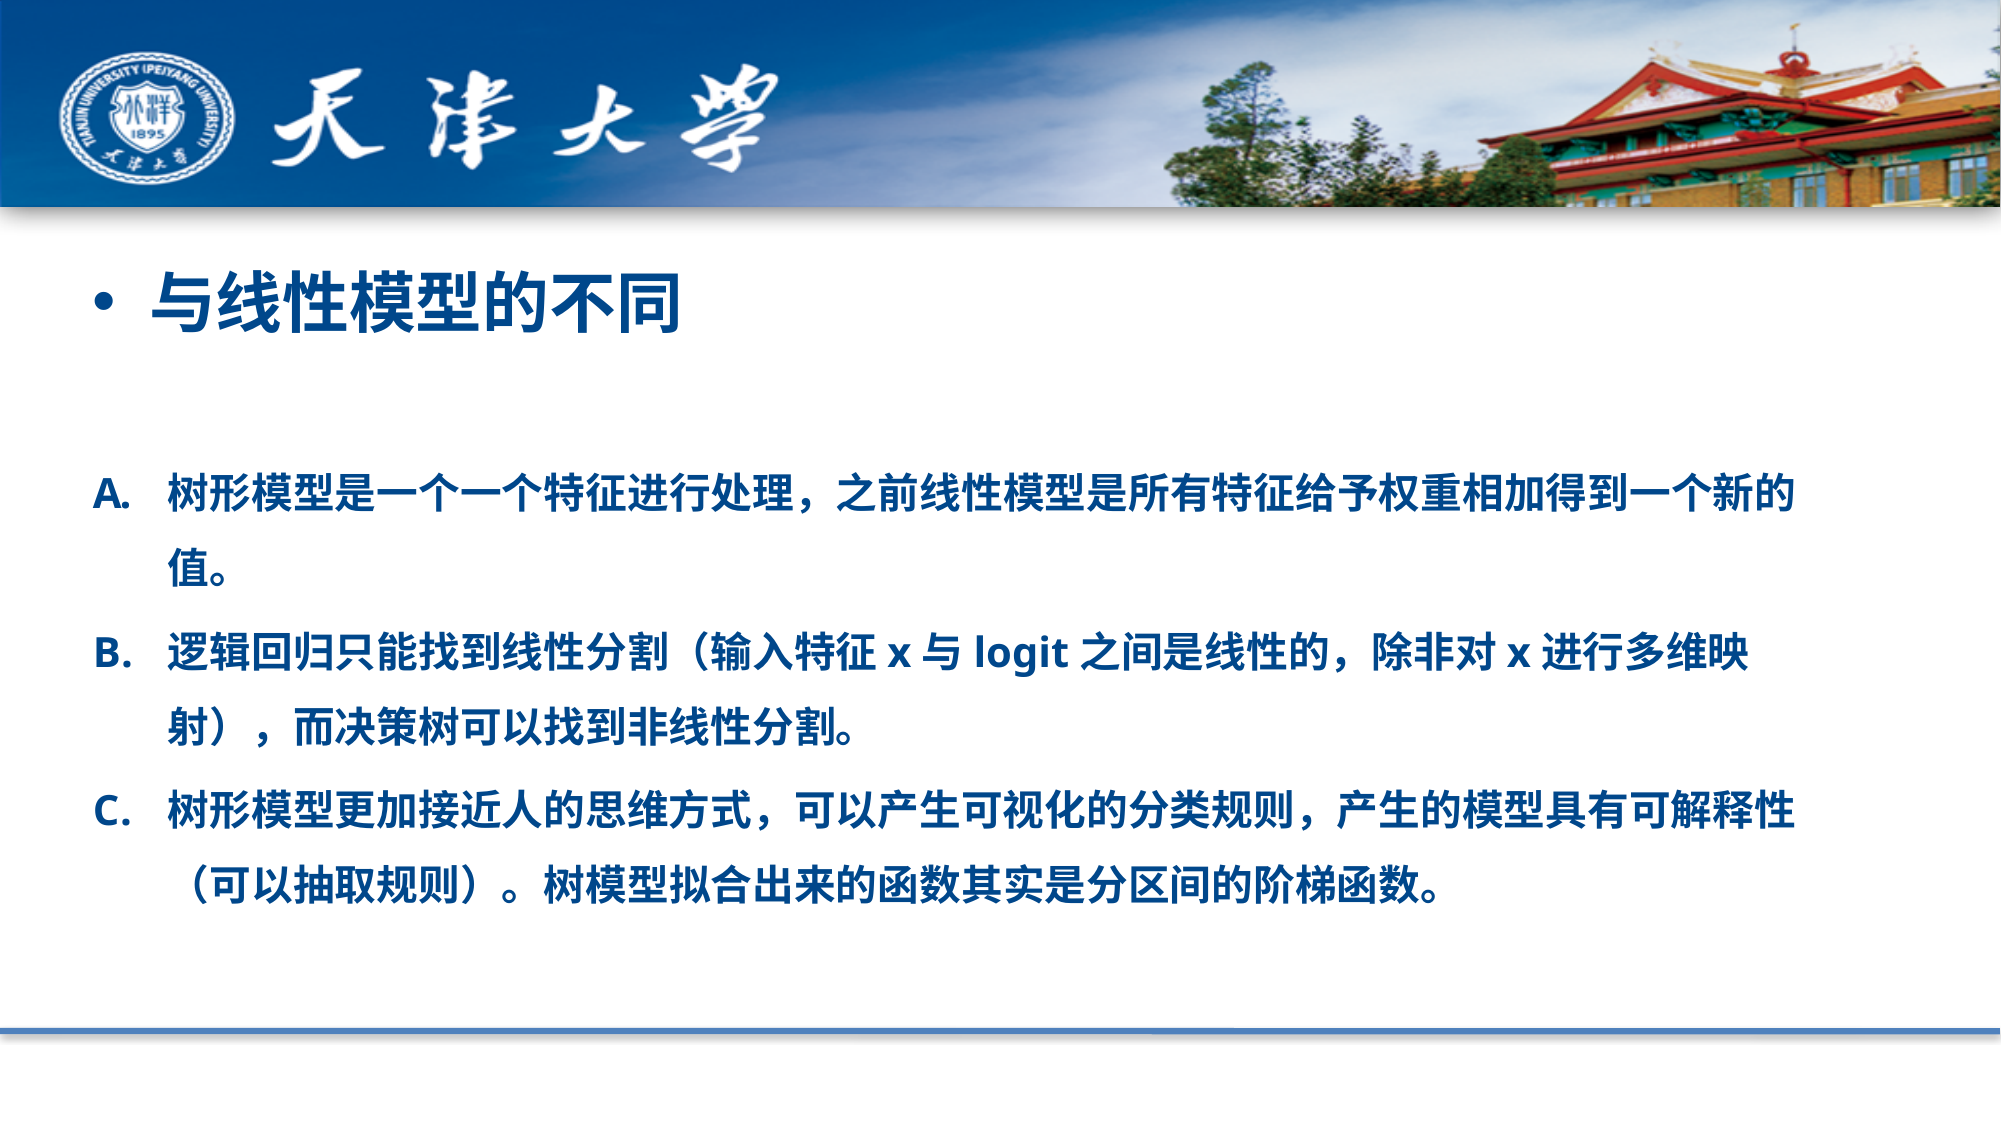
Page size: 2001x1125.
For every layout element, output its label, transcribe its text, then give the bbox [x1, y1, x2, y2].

list 与线性模型的不同 树形模型是一个一个特征进行处理，之前线性模型是所有特征给予权重相加得到一个新的值。 逻辑回归只能找到线性分割（输入特征x与logit之间是线性的，除非对x进行多维映射），而决策树可以找到非线性分割。 树形模型更加接近人的思维方式，可以产生可视化的分类规则，产生的模型具有可解释性（可以抽取规则）。树模型拟合出来的函数其实是分区间的阶梯函数。 [78, 253, 1842, 967]
picture [0, 0, 2000, 207]
